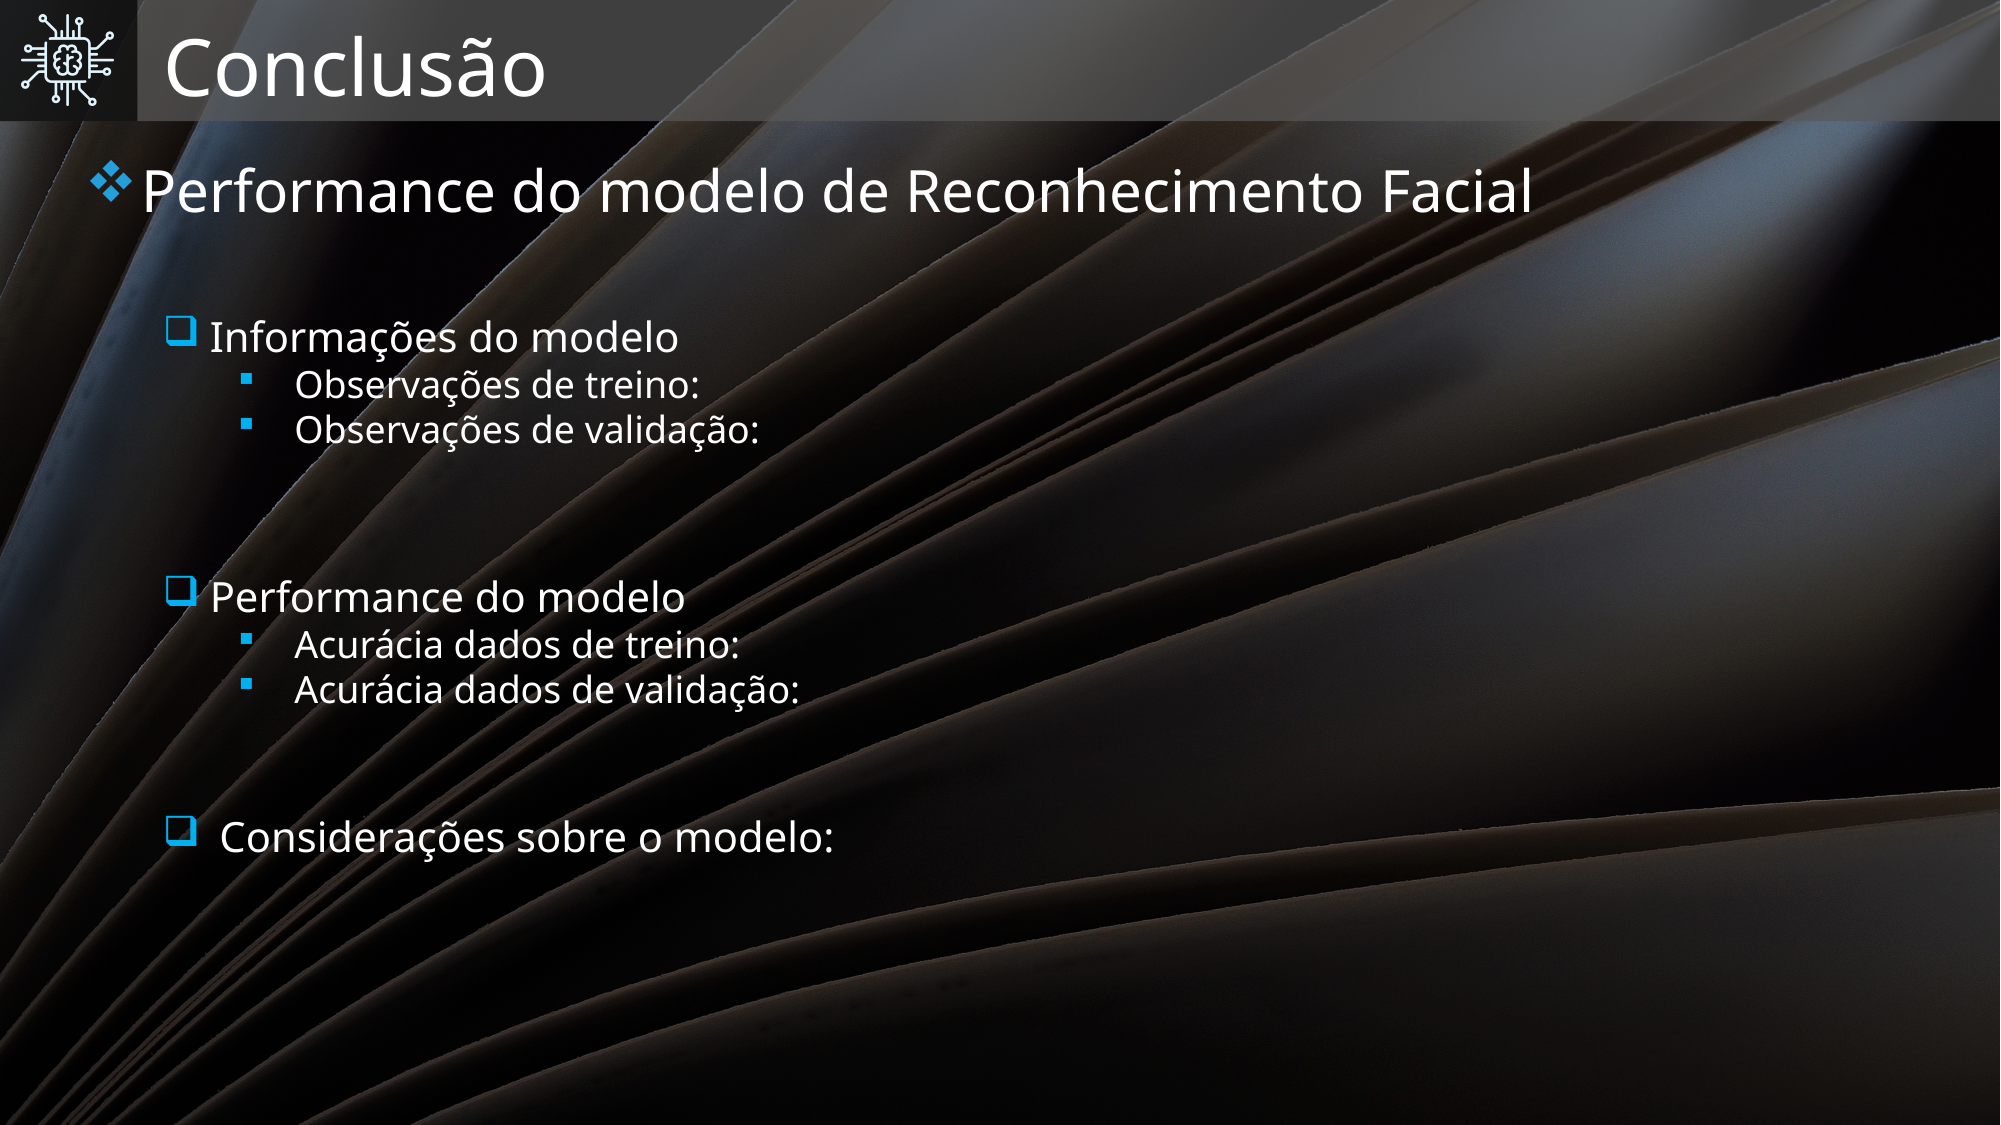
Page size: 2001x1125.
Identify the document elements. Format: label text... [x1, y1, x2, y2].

picture [0, 122, 2000, 1125]
text_box Performance do modelo de Reconhecimento Facial [70, 146, 1825, 232]
picture [21, 13, 114, 107]
text_box Informações do modelo Observações de treino: Observações de validação: Performance do modelo Acurácia dados de treino: Acurácia dados de validação: Considerações sobre o modelo: [148, 228, 1860, 919]
title Conclusão [148, 3, 1994, 122]
